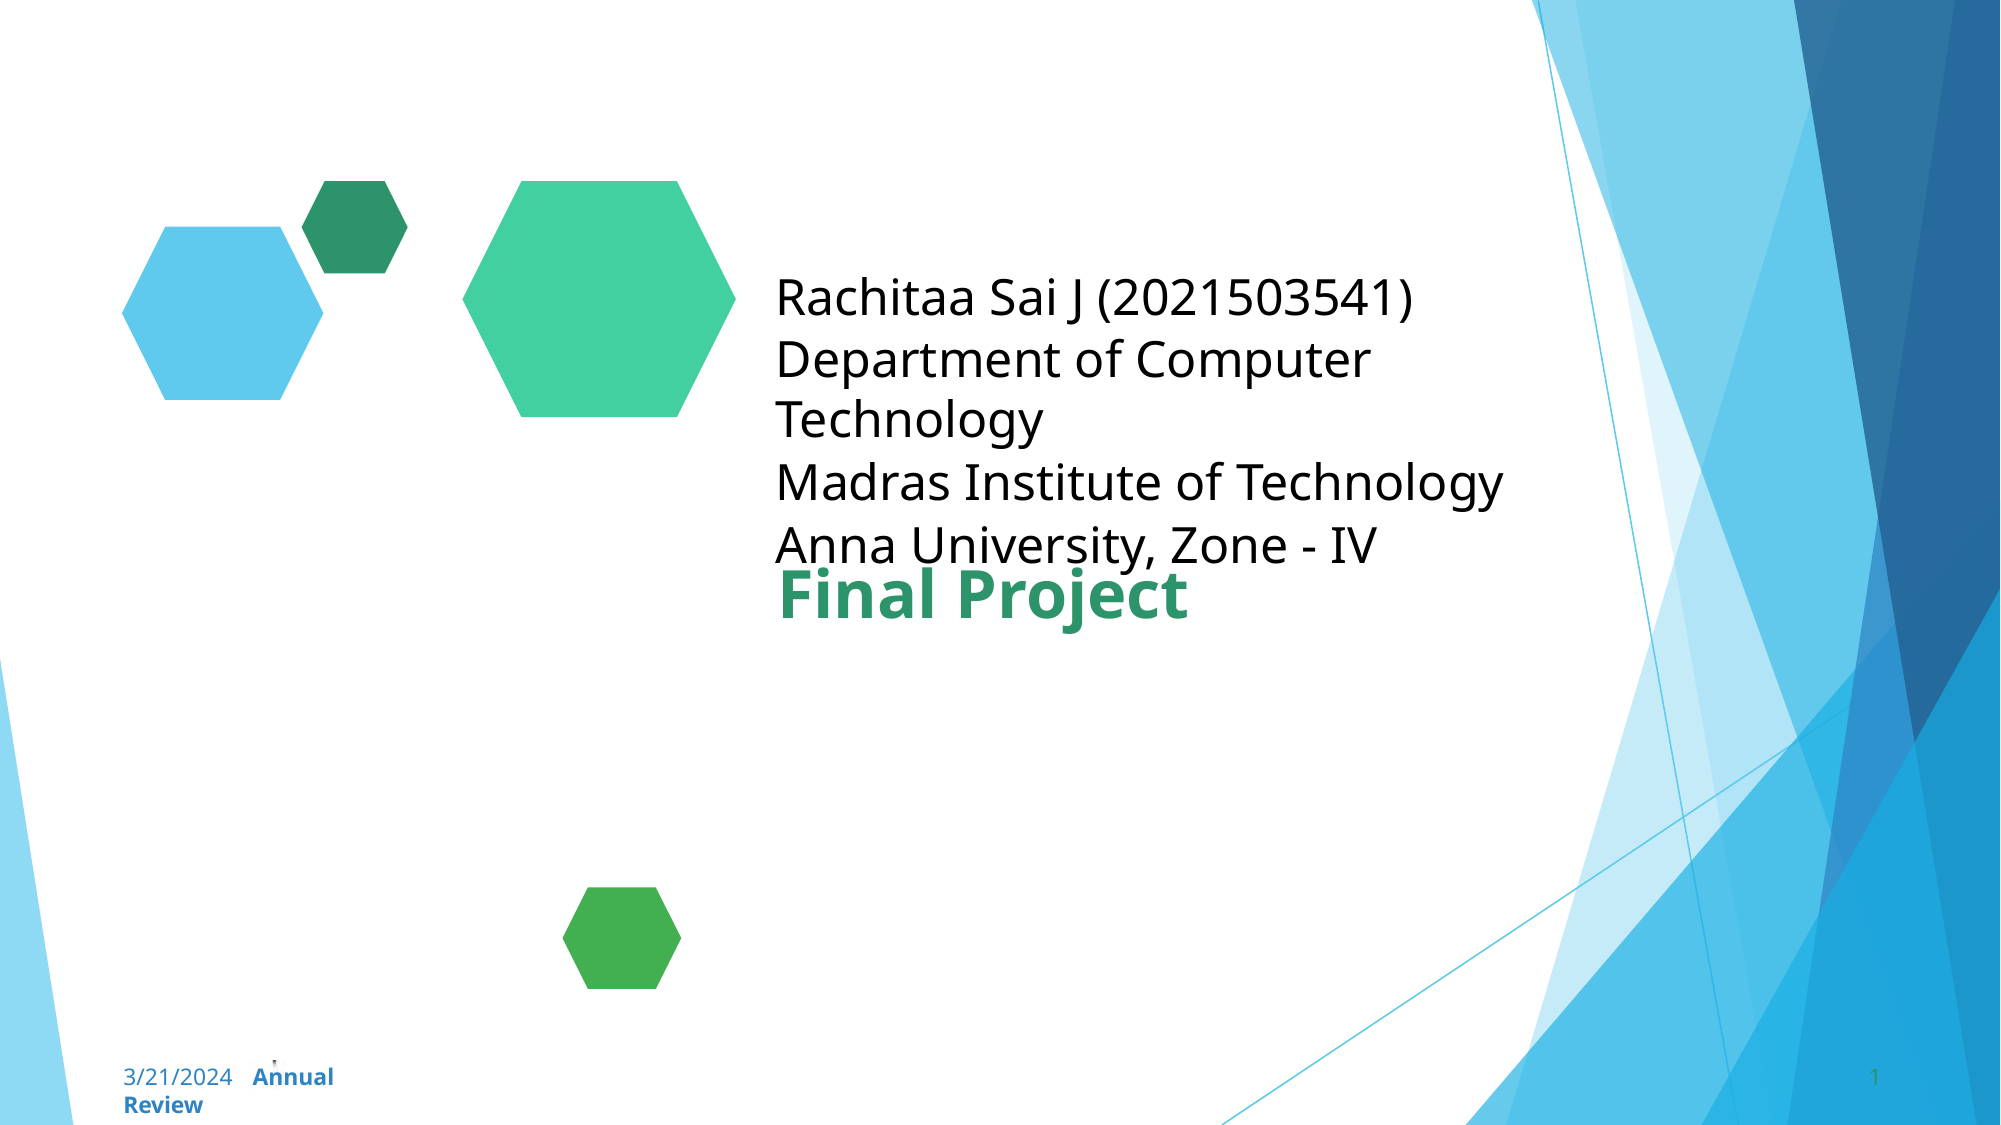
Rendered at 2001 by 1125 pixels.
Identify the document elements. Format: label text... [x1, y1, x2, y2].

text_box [121, 180, 408, 401]
text_box Final Project [774, 549, 1228, 632]
text_box [562, 887, 682, 989]
slide_number 1 [1849, 1061, 1890, 1125]
text_box Rachitaa Sai J (2021503541) Department of Computer Technology Madras Institute of Technology Anna University, Zone - IV [773, 262, 1640, 574]
text_box [462, 181, 736, 418]
text_box 3/21/2024 Annual Review [121, 1103, 417, 1118]
picture [110, 1060, 463, 1094]
